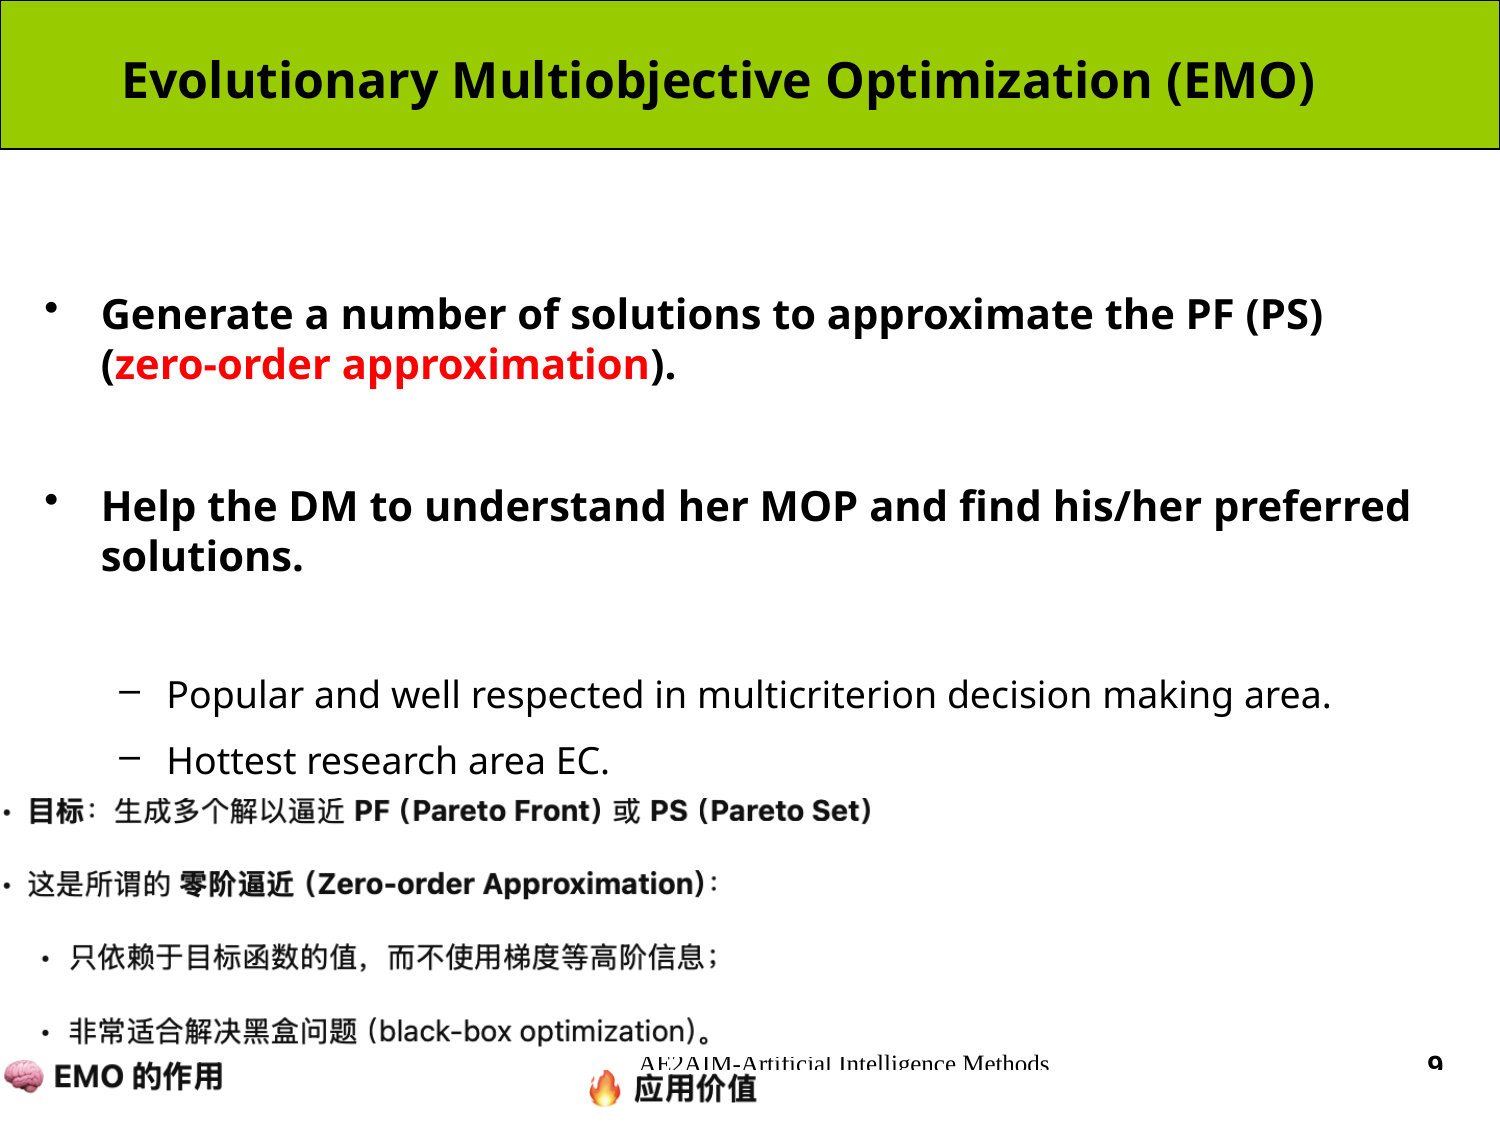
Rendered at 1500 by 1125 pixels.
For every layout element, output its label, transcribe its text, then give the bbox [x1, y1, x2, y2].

picture [0, 798, 1500, 1125]
slide_number [1293, 1039, 1460, 1068]
title Evolutionary Multiobjective Optimization (EMO) [63, 7, 1414, 149]
footer AE2AIM-Artificial Intelligence Methods [631, 1039, 1259, 1068]
list Generate a number of solutions to approximate the PF (PS) (zero-order approximation). Help the DM to understand her MOP and find his/her preferred solutions. Popular and well respected in multicriterion decision making area. Hottest research area EC. [29, 209, 1448, 952]
